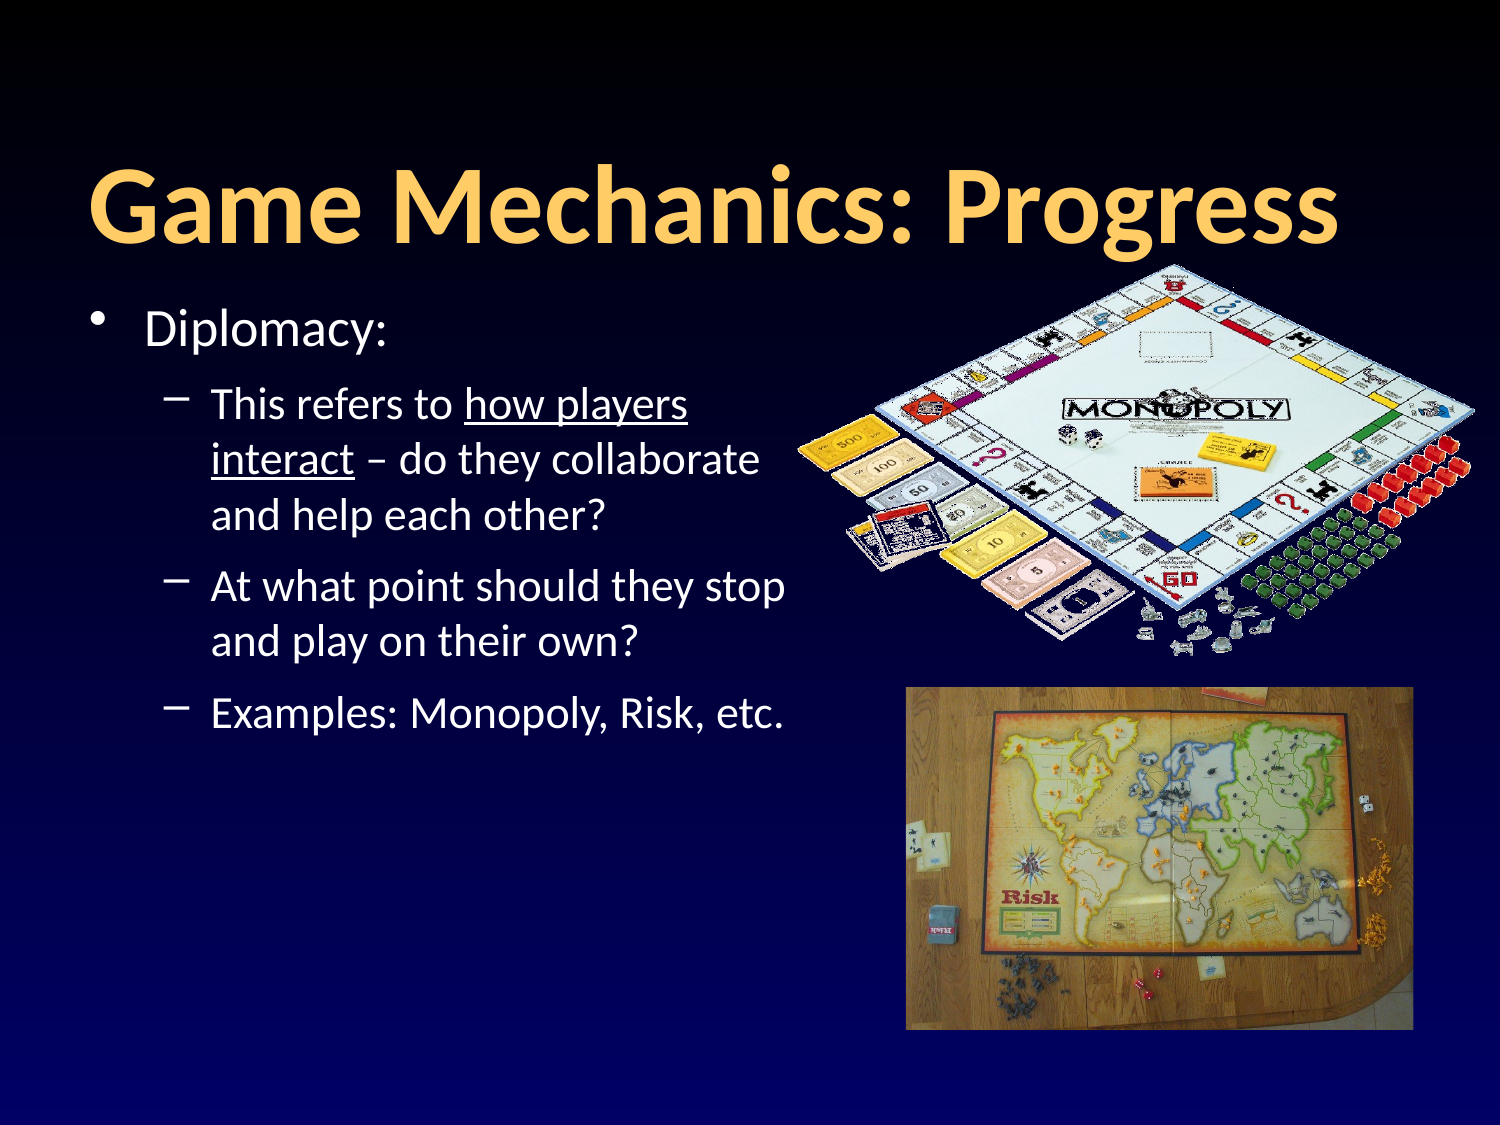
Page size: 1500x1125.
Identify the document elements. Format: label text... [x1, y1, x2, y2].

list Diplomacy: This refers to how players interact – do they collaborate and help each other? At what point should they stop and play on their own? Examples: Monopoly, Risk, etc. [75, 285, 831, 879]
title Game Mechanics: Progress [75, 124, 1425, 263]
picture [774, 262, 1491, 656]
picture [905, 687, 1414, 1030]
